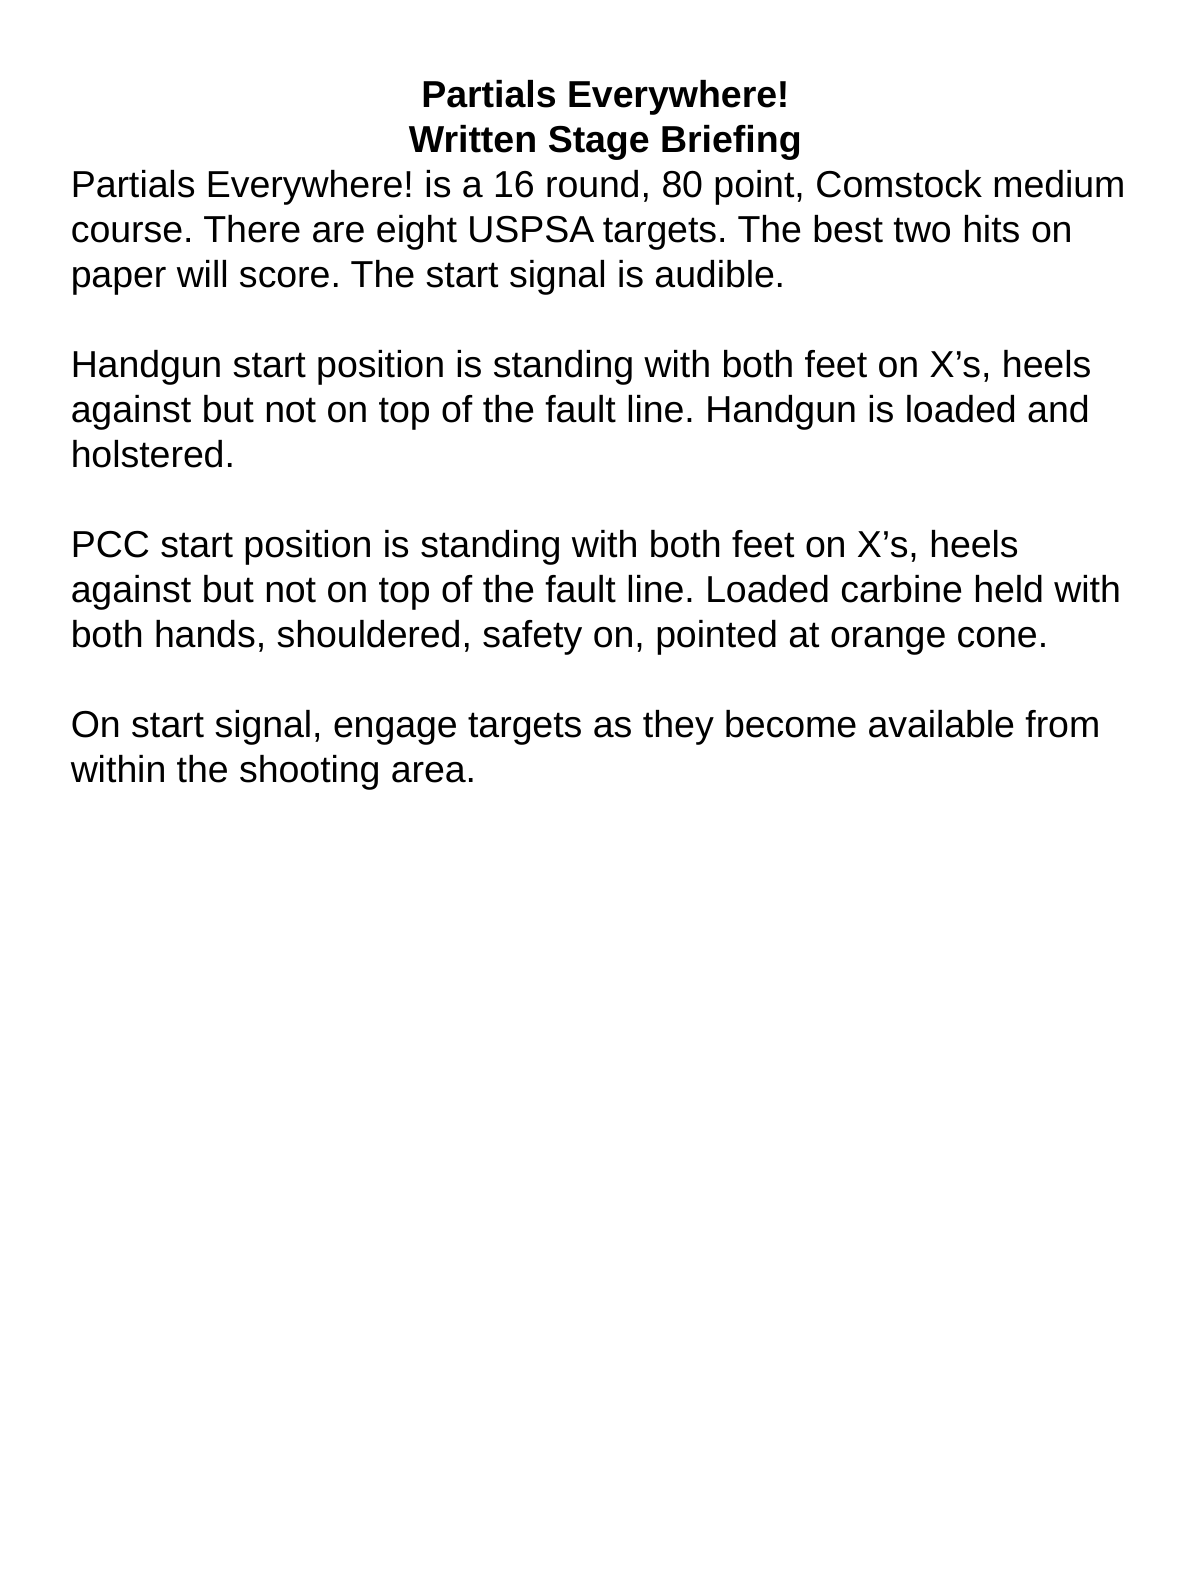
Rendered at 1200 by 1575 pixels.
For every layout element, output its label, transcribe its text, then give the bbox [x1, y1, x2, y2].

text_box Partials Everywhere! Written Stage Briefing Partials Everywhere! is a 16 round, 80 point, Comstock medium course. There are eight USPSA targets. The best two hits on paper will score. The start signal is audible. Handgun start position is standing with both feet on X’s, heels against but not on top of the fault line. Handgun is loaded and holstered. PCC start position is standing with both feet on X’s, heels against but not on top of the fault line. Loaded carbine held with both hands, shouldered, safety on, pointed at orange cone. On start signal, engage targets as they become available from within the shooting area. [56, 63, 1156, 798]
